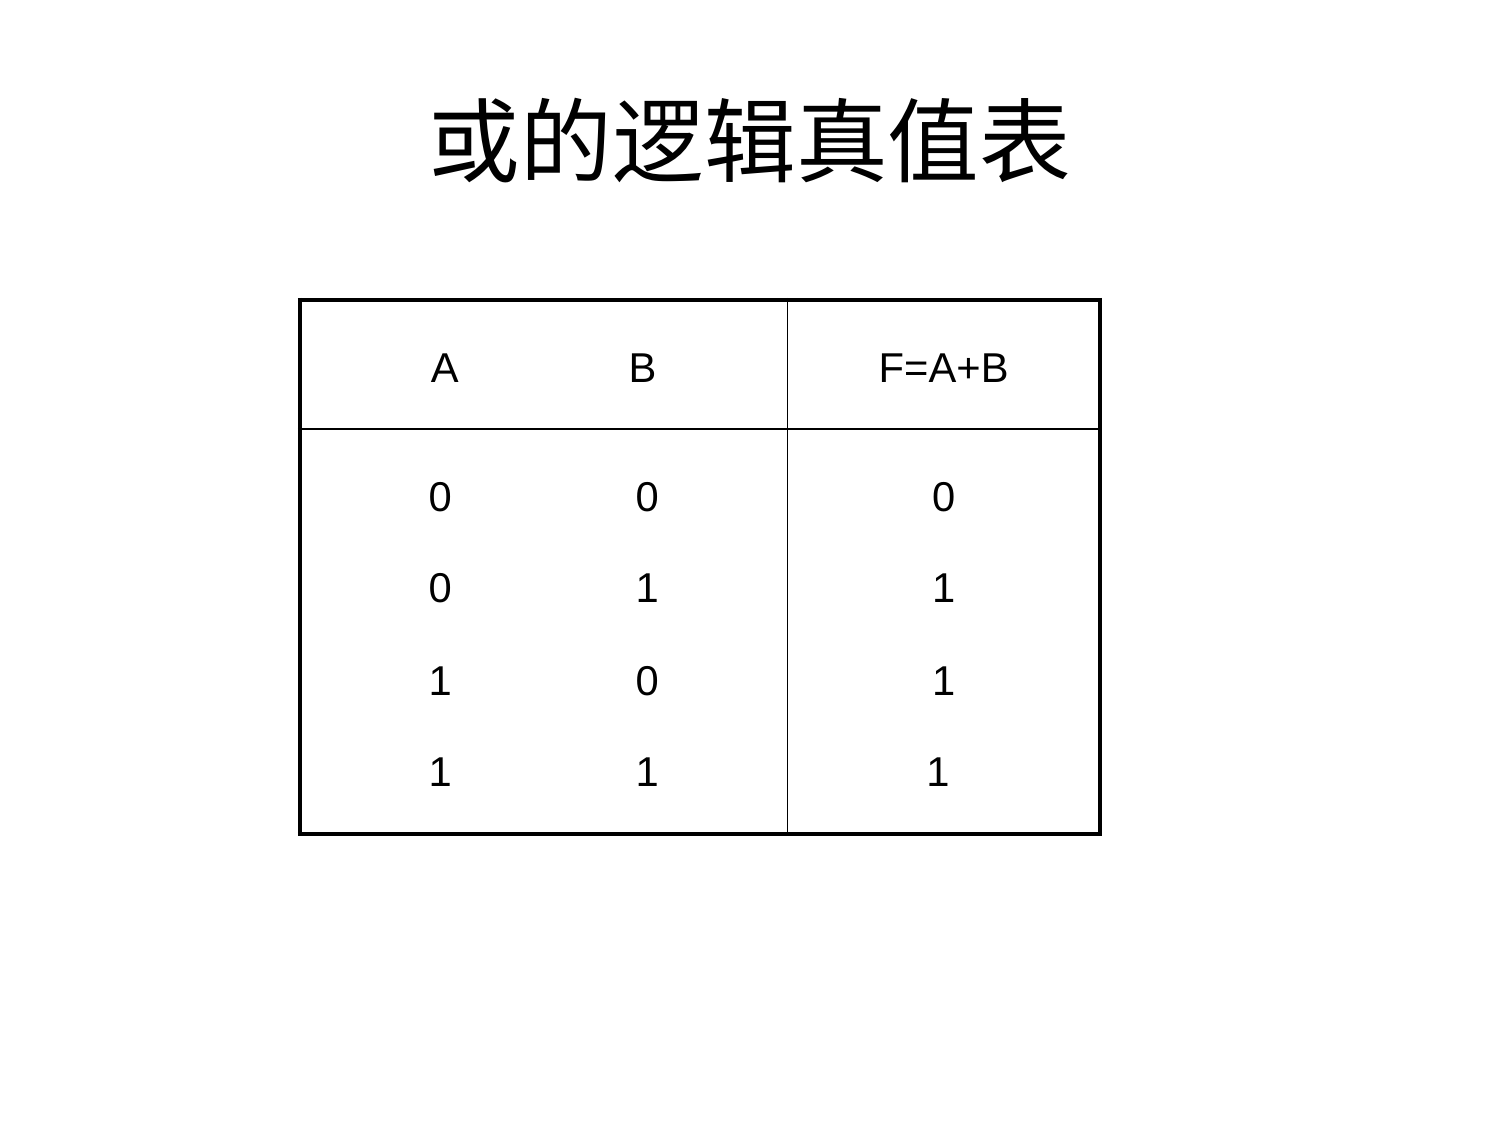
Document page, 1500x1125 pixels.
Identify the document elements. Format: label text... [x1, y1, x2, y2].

title 或的逻辑真值表 [74, 44, 1426, 233]
table_cell 0 0 0 1 1 0 1 1 [302, 430, 787, 832]
table_header A B [302, 302, 787, 428]
table_header F=A+B [788, 302, 1098, 428]
table_cell 0 1 1 1 [788, 430, 1098, 832]
